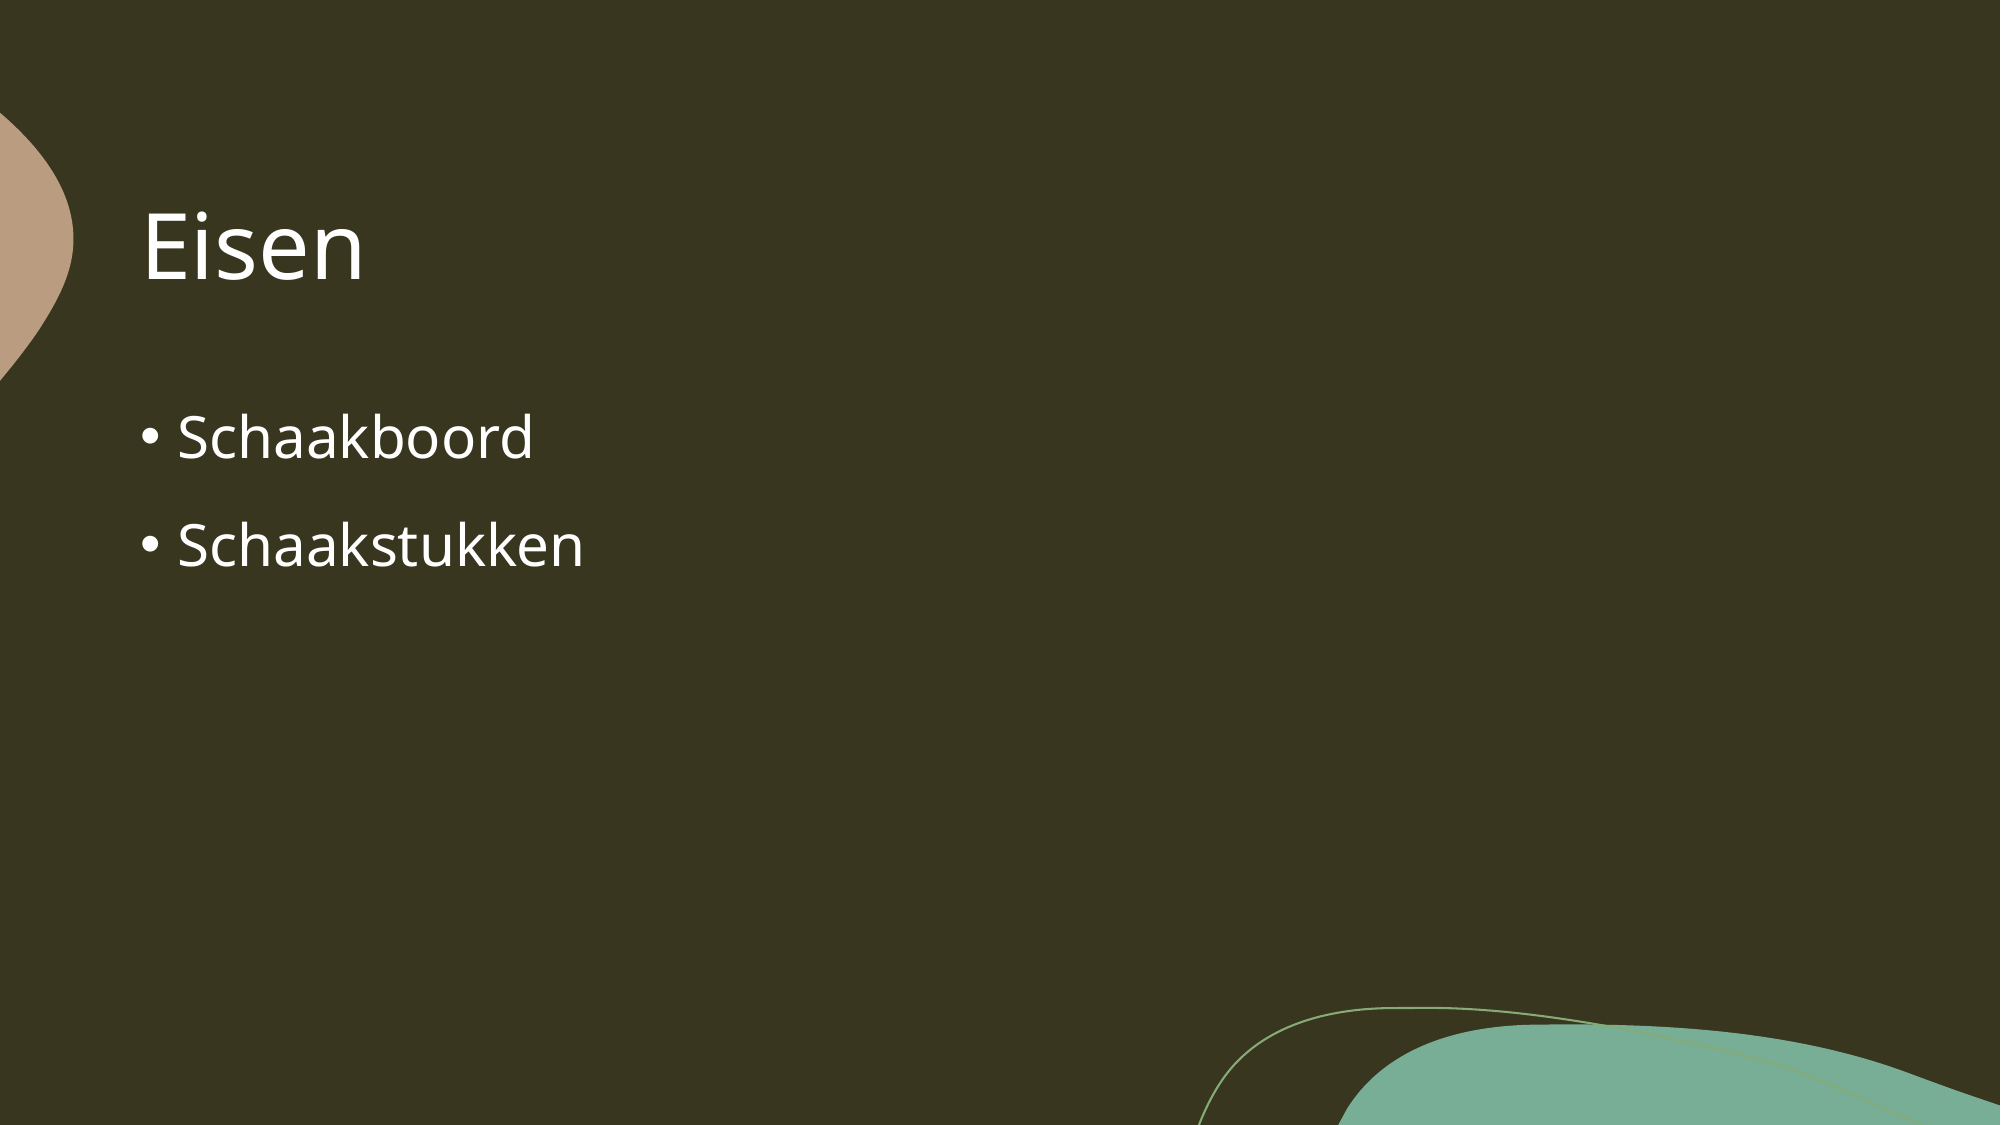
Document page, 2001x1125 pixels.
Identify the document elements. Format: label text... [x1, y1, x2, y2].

title Eisen [125, 125, 1875, 375]
list Schaakboord Schaakstukken [125, 375, 758, 1002]
